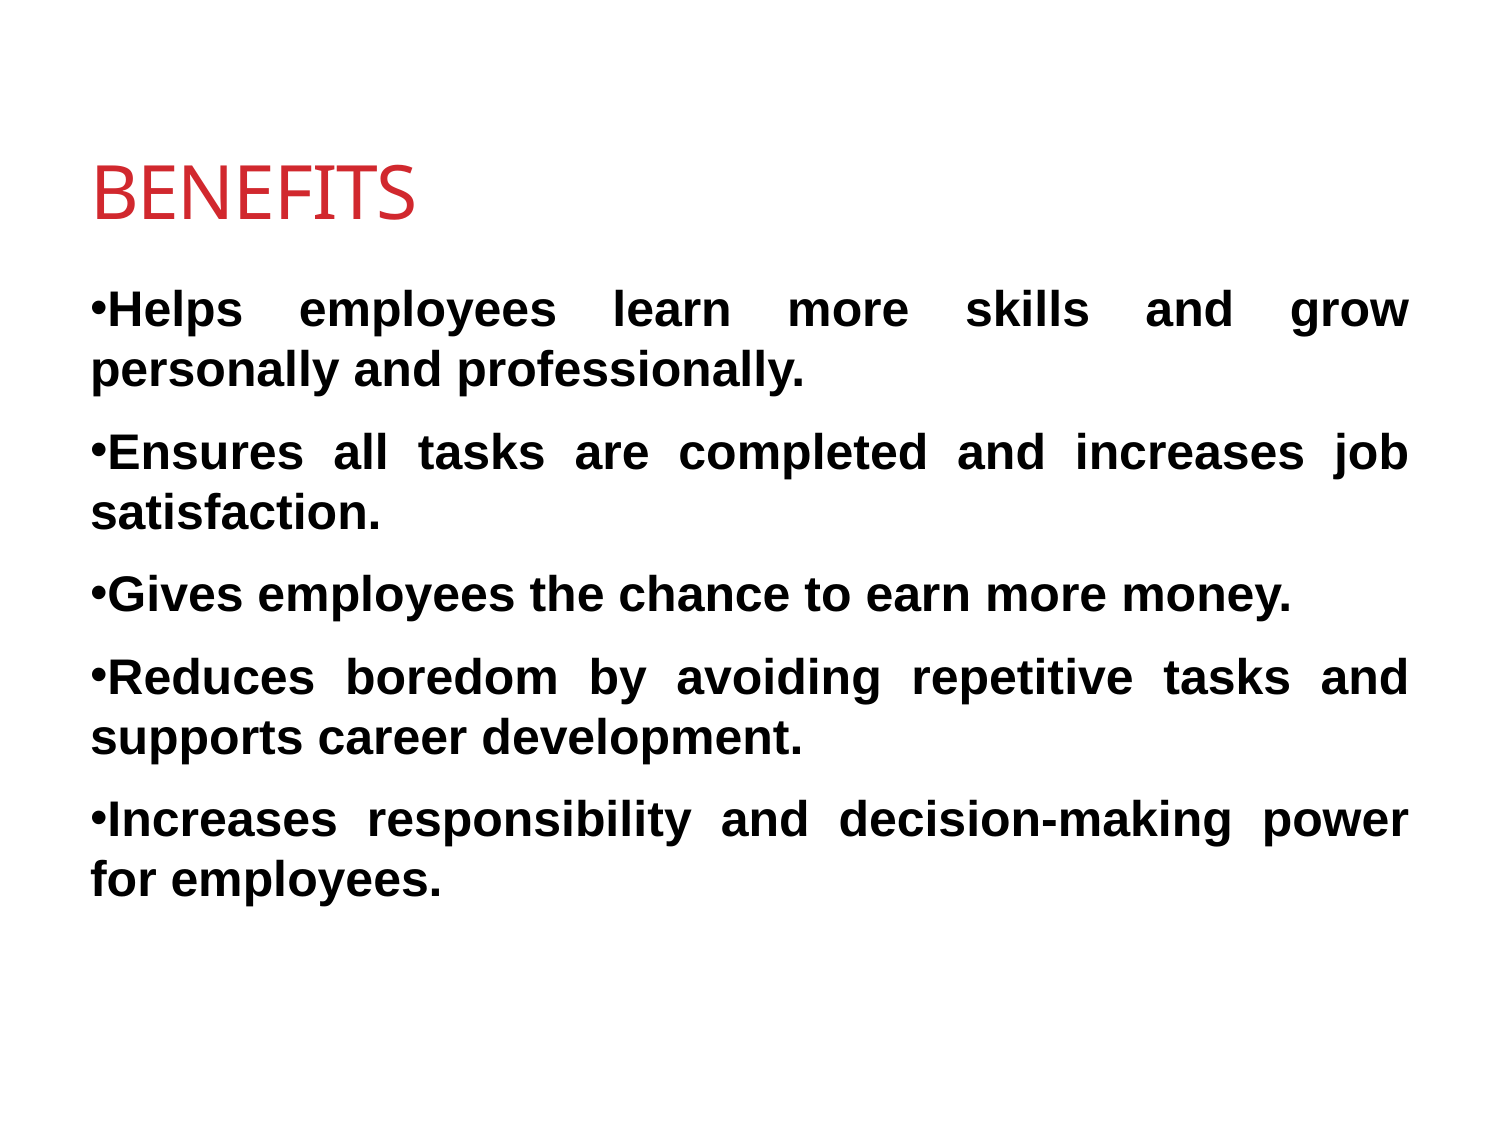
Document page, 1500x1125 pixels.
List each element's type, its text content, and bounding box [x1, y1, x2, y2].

list Helps employees learn more skills and grow personally and professionally. Ensures all tasks are completed and increases job satisfaction. Gives employees the chance to earn more money. Reduces boredom by avoiding repetitive tasks and supports career development. Increases responsibility and decision-making power for employees. [75, 269, 1425, 1005]
title Benefits [75, 107, 1325, 269]
